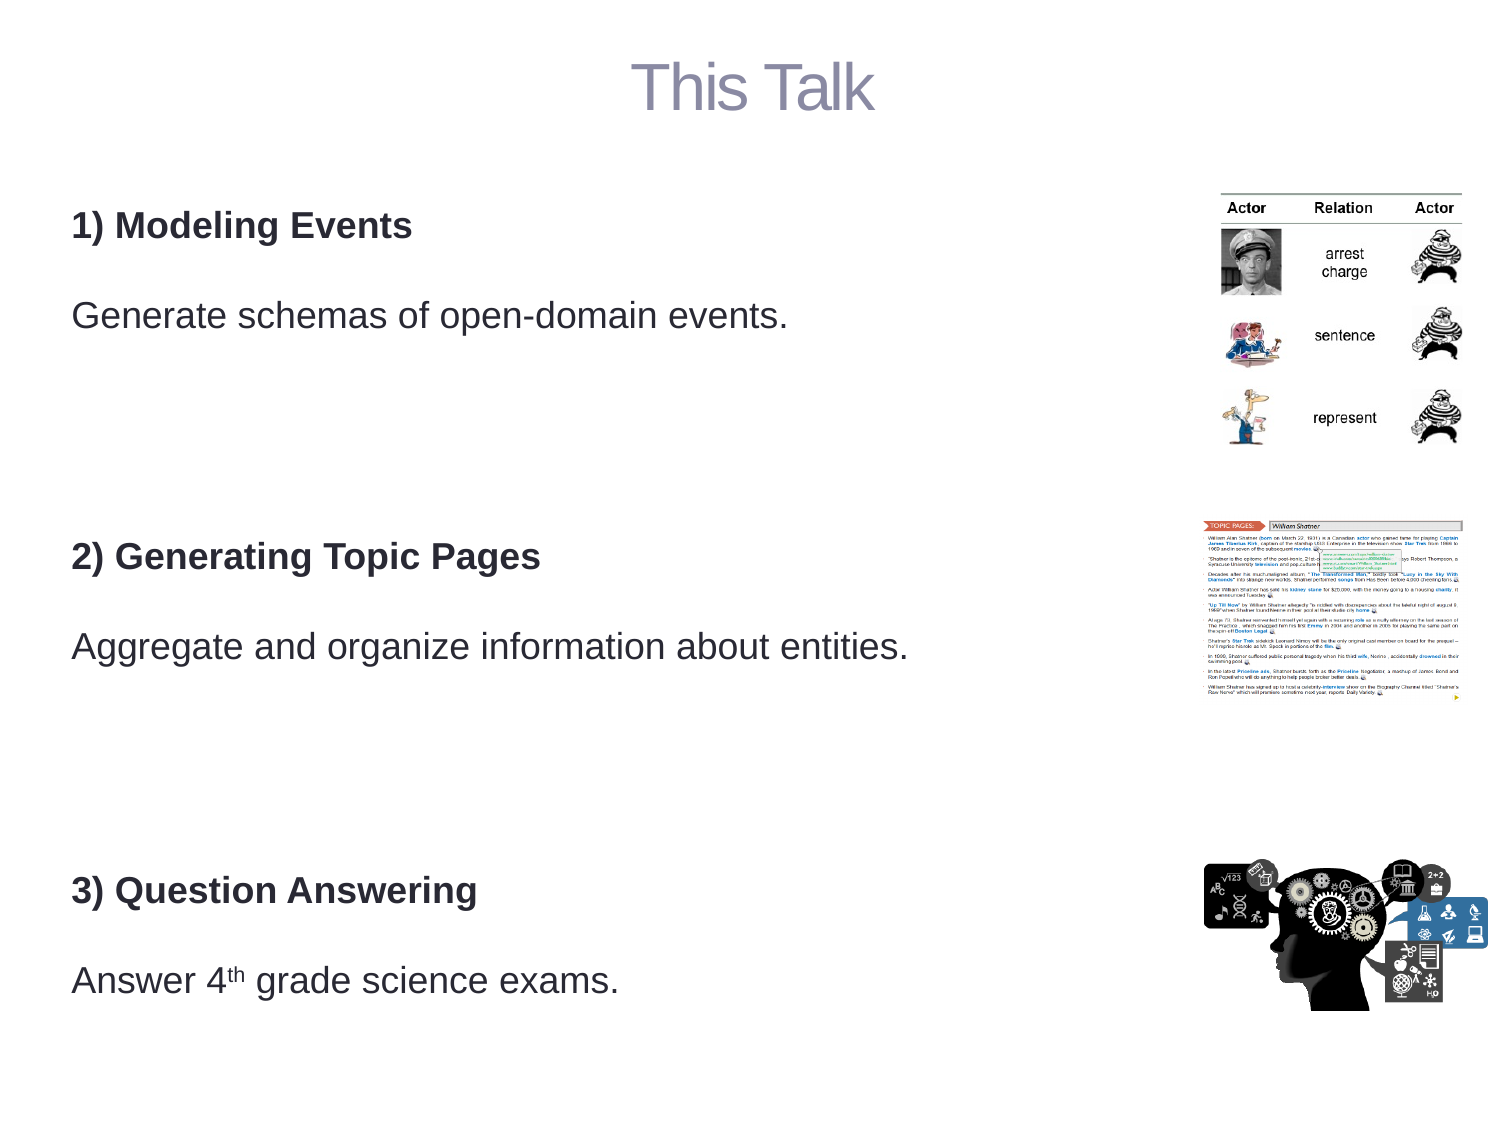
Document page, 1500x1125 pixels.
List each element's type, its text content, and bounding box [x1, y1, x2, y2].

text_box 1) Modeling Events Generate schemas of open-domain events. [56, 193, 1134, 388]
picture [1203, 858, 1488, 1011]
picture [1220, 192, 1464, 446]
title This Talk [55, 2, 1451, 166]
picture [1199, 514, 1468, 705]
text_box 3) Question Answering Answer 4th grade science exams. [56, 859, 1134, 1009]
text_box 2) Generating Topic Pages Aggregate and organize information about entities. [56, 524, 1134, 674]
